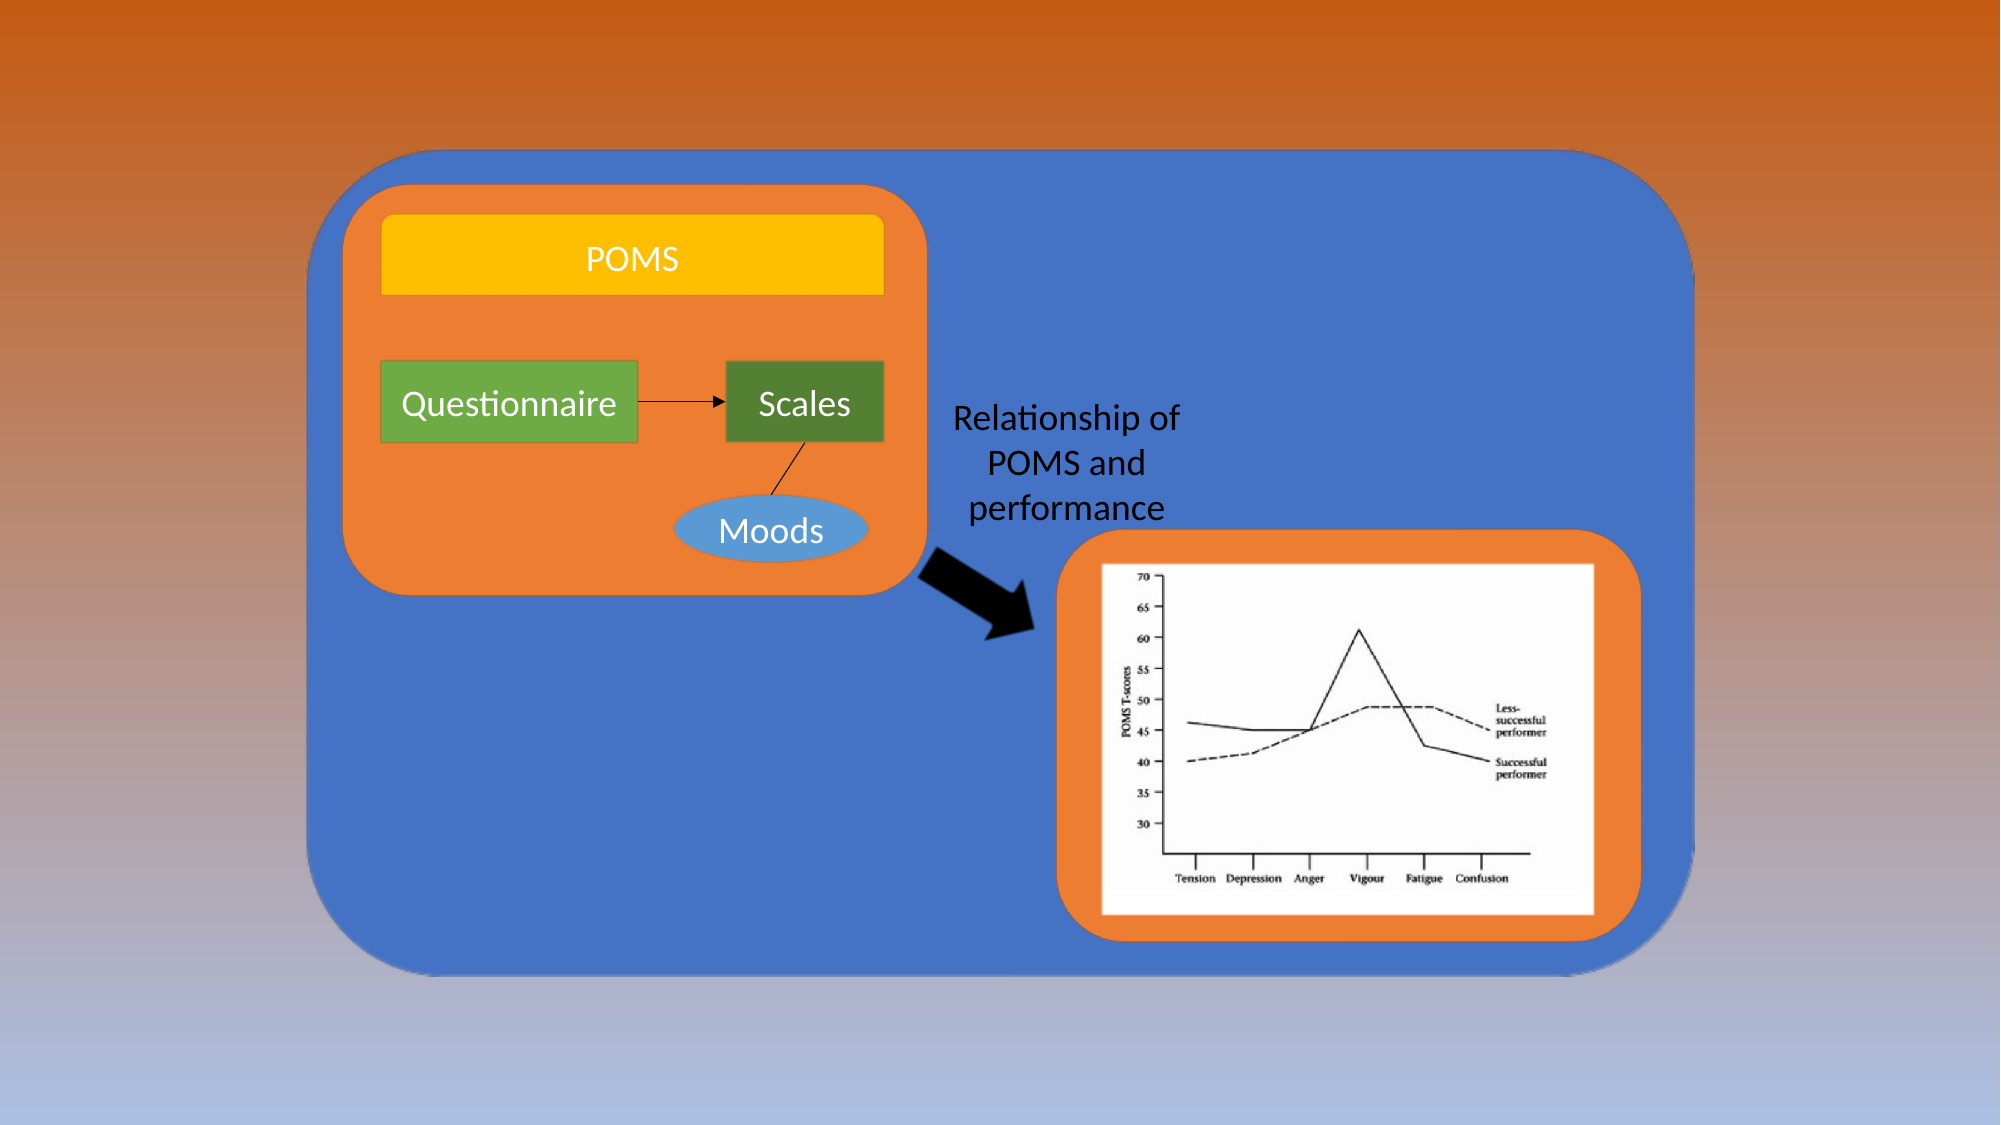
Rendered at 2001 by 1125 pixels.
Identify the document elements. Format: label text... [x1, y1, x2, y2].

text_box POMS [381, 214, 885, 296]
text_box Moods [675, 496, 867, 561]
text_box [342, 184, 929, 596]
text_box [1057, 530, 1641, 941]
text_box Relationship of POMS and performance [924, 388, 1211, 534]
text_box [309, 153, 1692, 974]
text_box [920, 549, 1032, 638]
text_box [771, 442, 805, 495]
text_box Questionnaire [381, 361, 637, 442]
picture [1100, 562, 1596, 917]
text_box Scales [727, 362, 883, 441]
